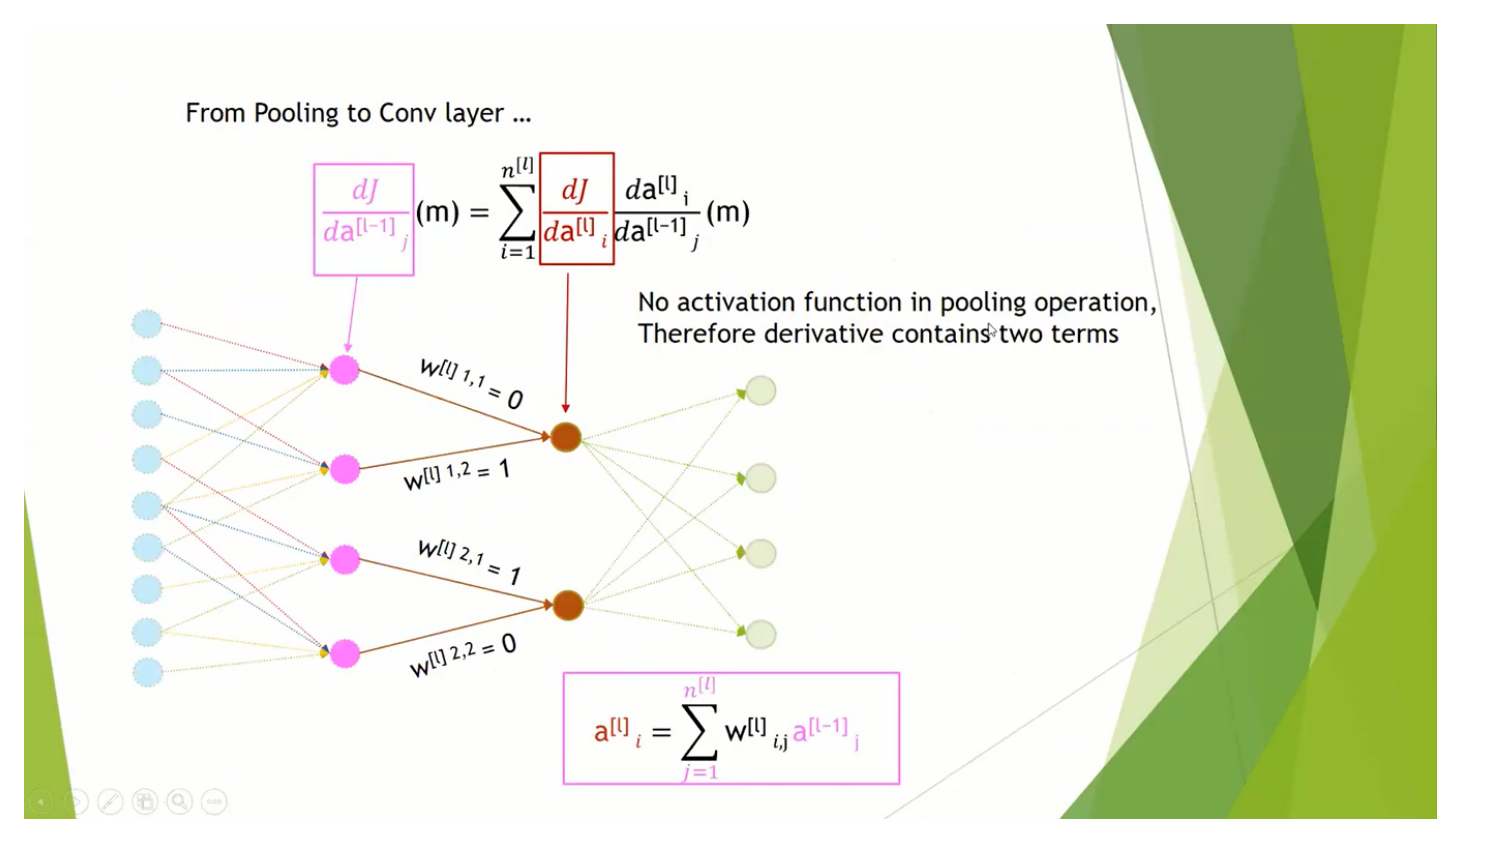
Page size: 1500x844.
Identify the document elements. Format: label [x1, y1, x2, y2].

picture [24, 24, 1437, 819]
